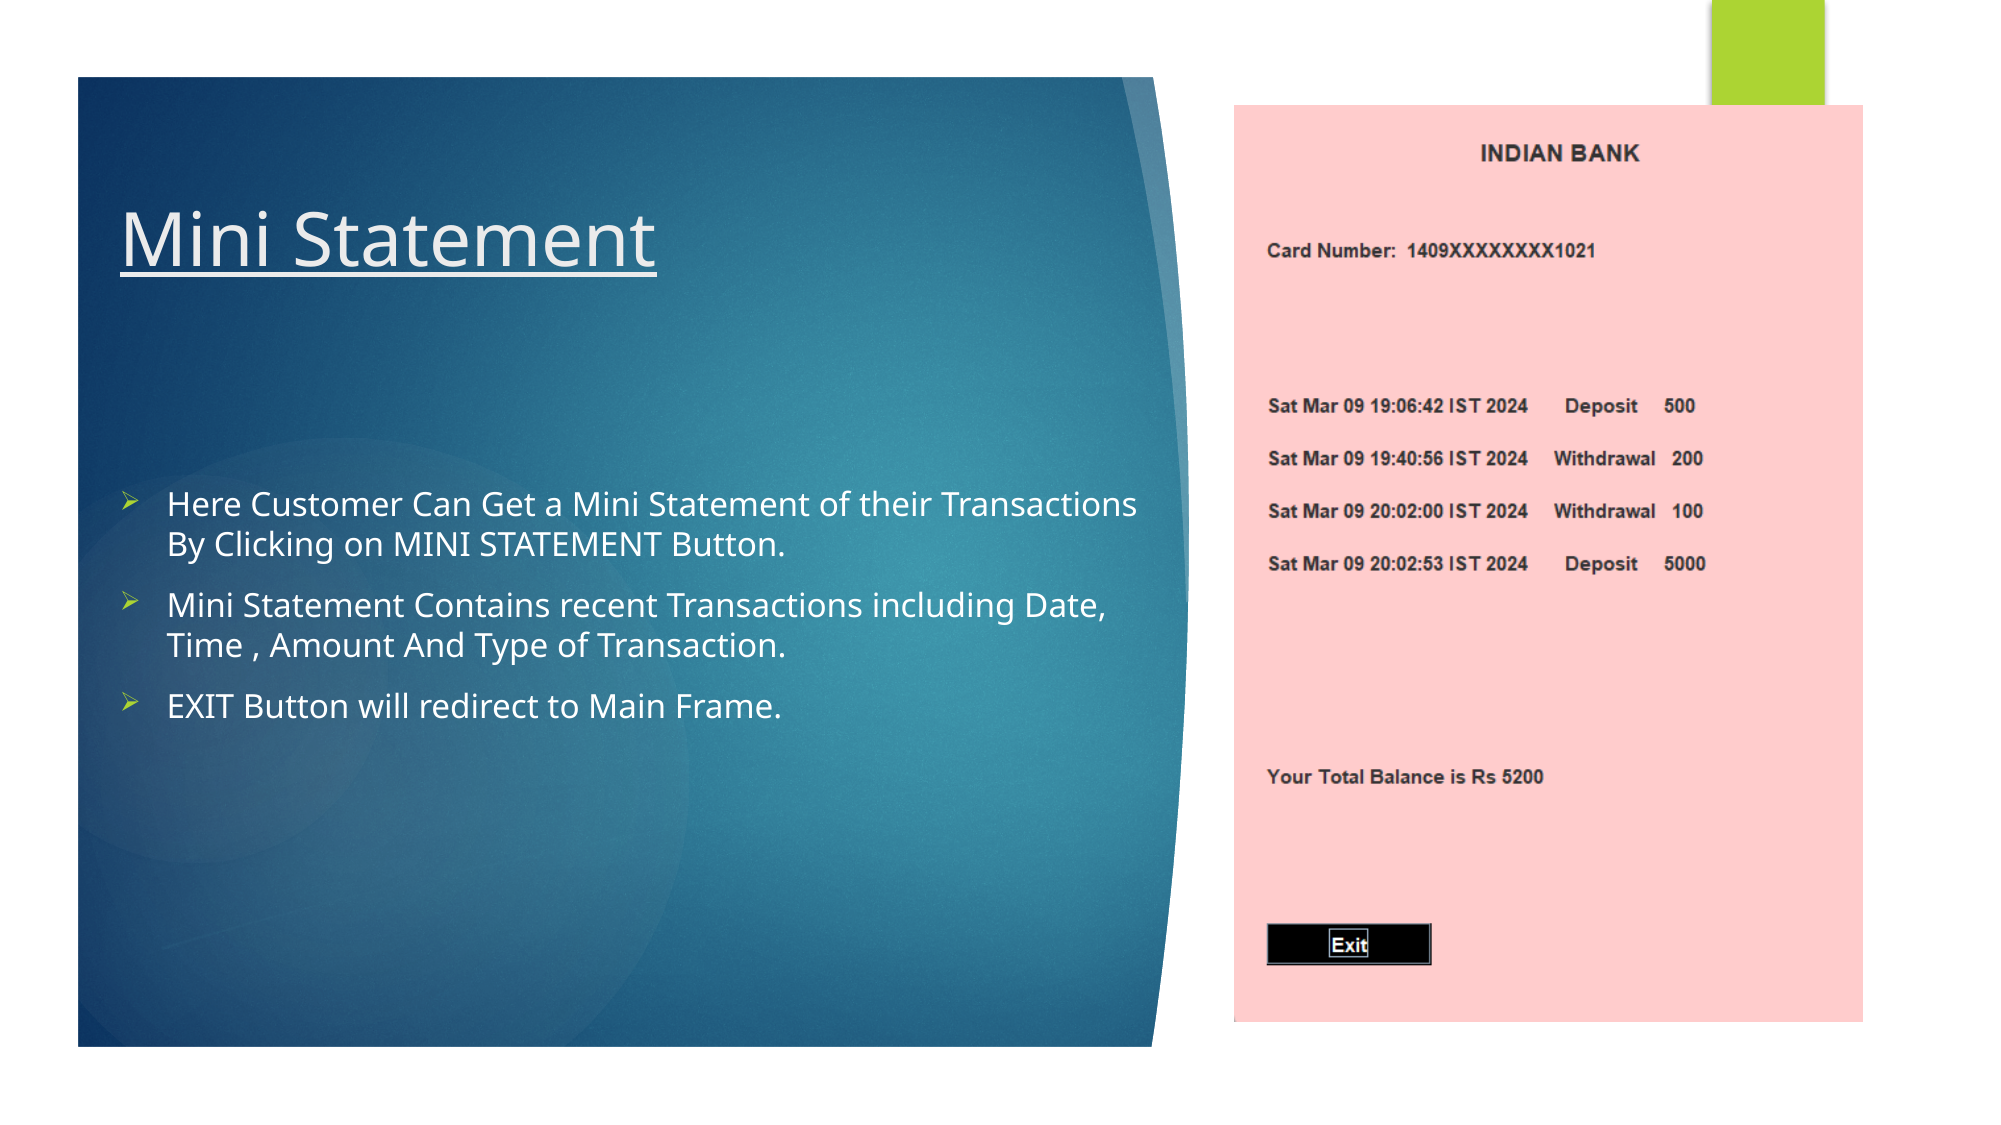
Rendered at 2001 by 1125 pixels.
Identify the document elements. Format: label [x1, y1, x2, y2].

list [1234, 105, 1863, 1023]
text_box [0, 0, 2000, 1125]
